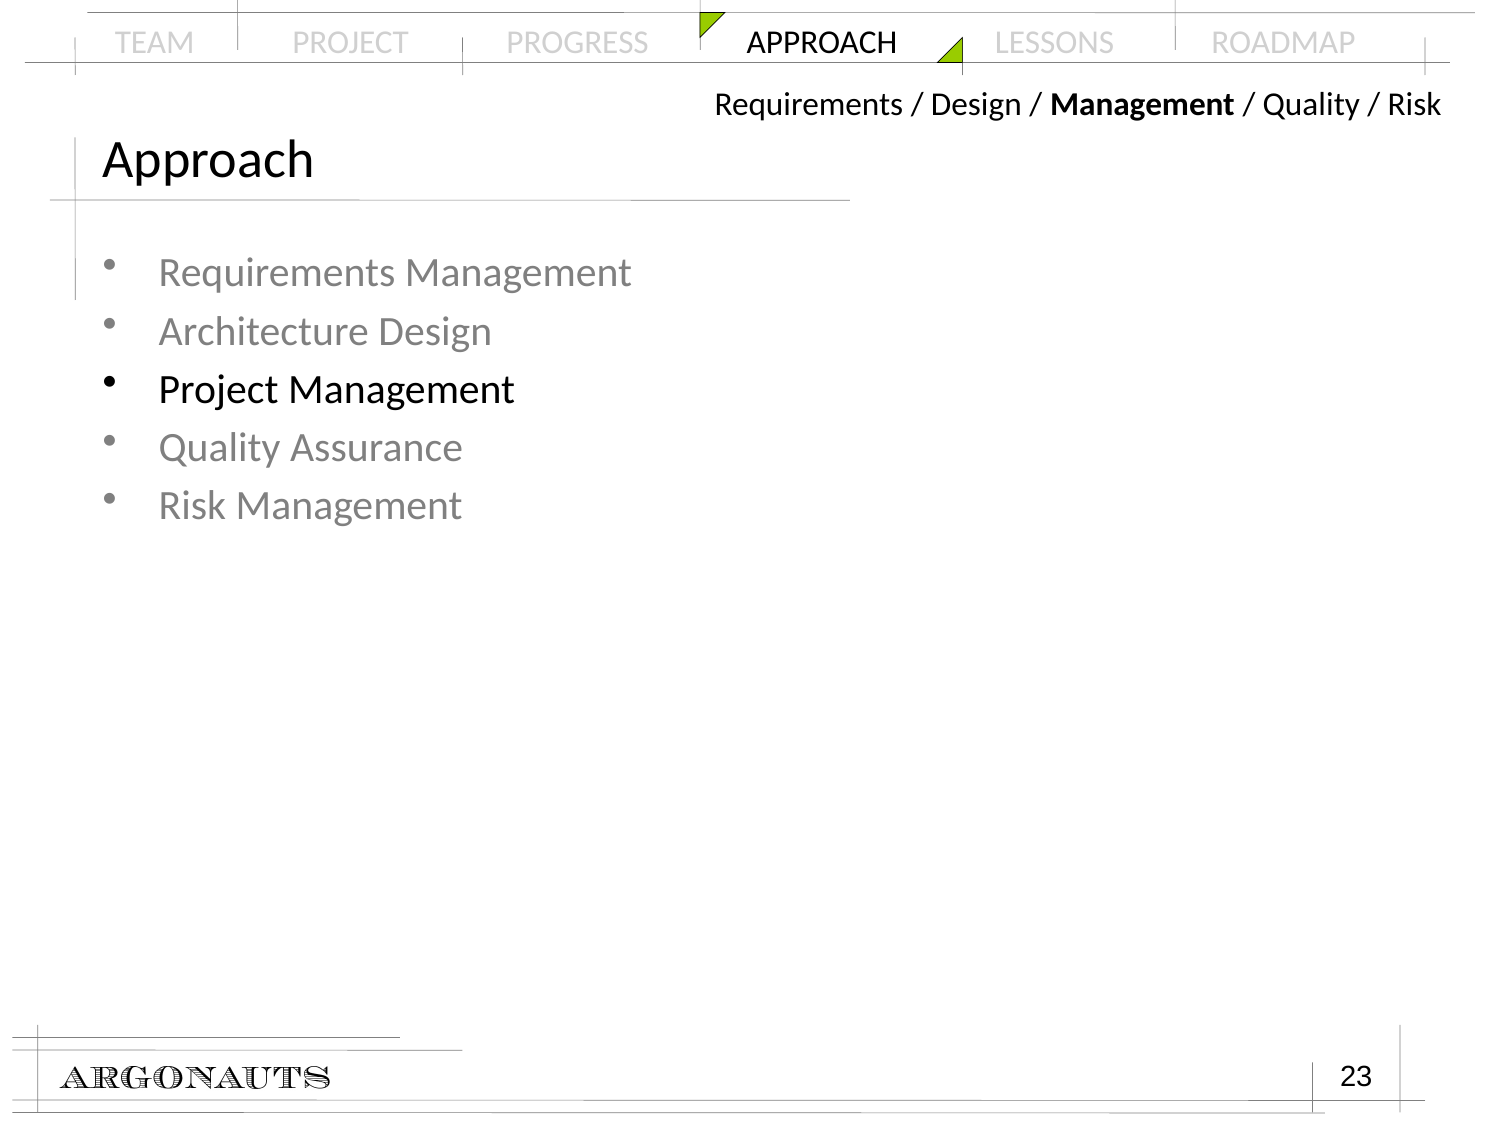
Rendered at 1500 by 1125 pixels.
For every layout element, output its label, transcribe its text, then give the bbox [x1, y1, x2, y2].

text_box Requirements / Design / Management / Quality / Risk [699, 74, 1463, 130]
picture [50, 1055, 350, 1099]
list Requirements Management Architecture Design Project Management Quality Assurance Risk Management [87, 237, 1413, 913]
title Approach [87, 112, 1413, 200]
slide_number 23 [1074, 1050, 1388, 1125]
